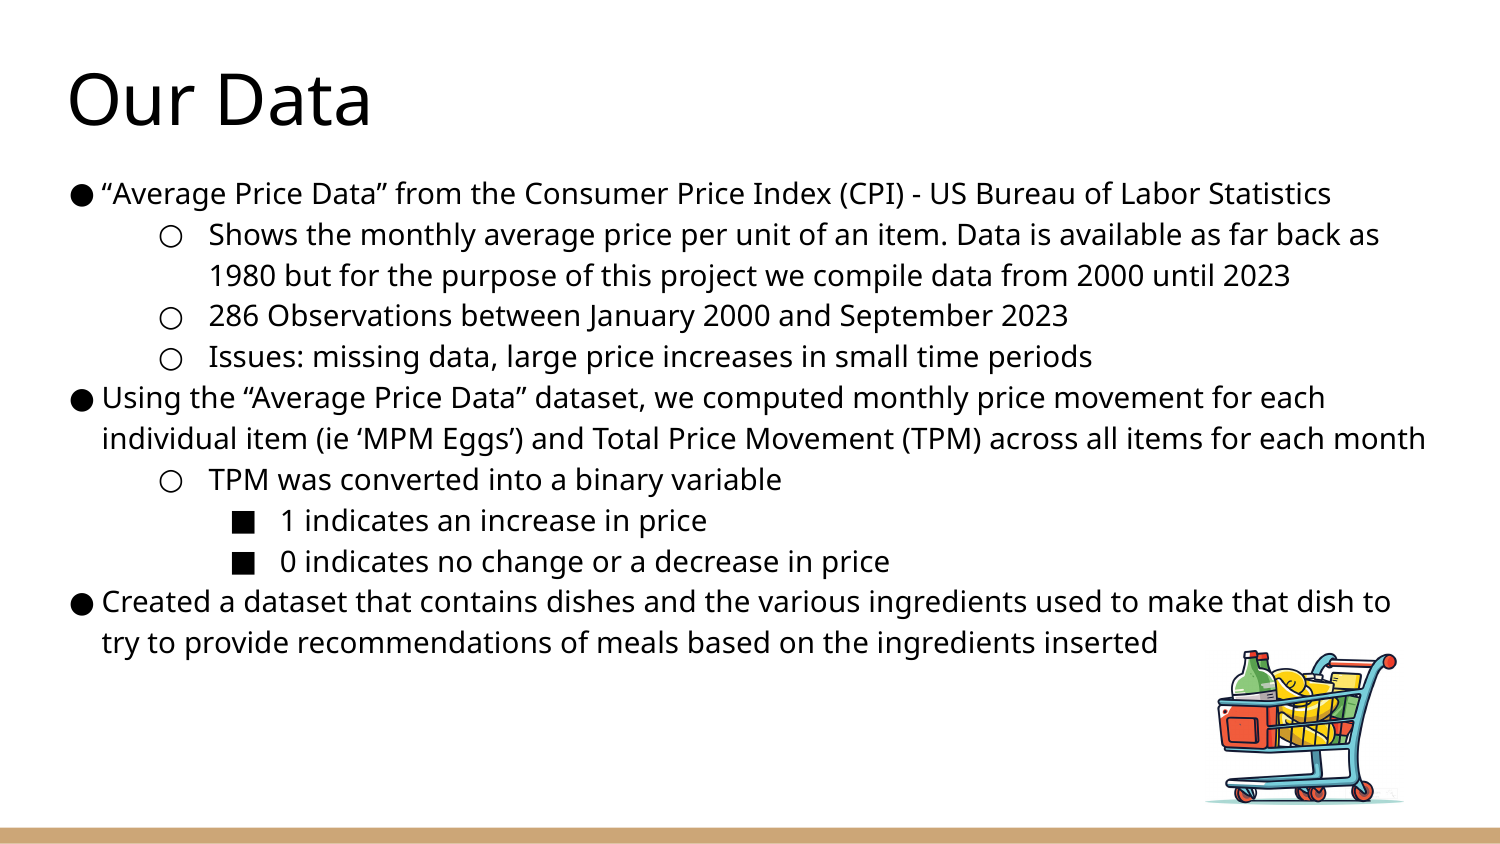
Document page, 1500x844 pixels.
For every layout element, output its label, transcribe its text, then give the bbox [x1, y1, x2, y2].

picture [1205, 649, 1404, 805]
title Our Data [51, 26, 1449, 154]
list “Average Price Data” from the Consumer Price Index (CPI) - US Bureau of Labor Statistics Shows the monthly average price per unit of an item. Data is available as far back as 1980 but for the purpose of this project we compile data from 2000 until 2023 286 Observations between January 2000 and September 2023 Issues: missing data, large price increases in small time periods Using the “Average Price Data” dataset, we computed monthly price movement for each individual item (ie ‘MPM Eggs’) and Total Price Movement (TPM) across all items for each month TPM was converted into a binary variable 1 indicates an increase in price 0 indicates no change or a decrease in price Created a dataset that contains dishes and the various ingredients used to make that dish to try to provide recommendations of meals based on the ingredients inserted [51, 154, 1449, 709]
